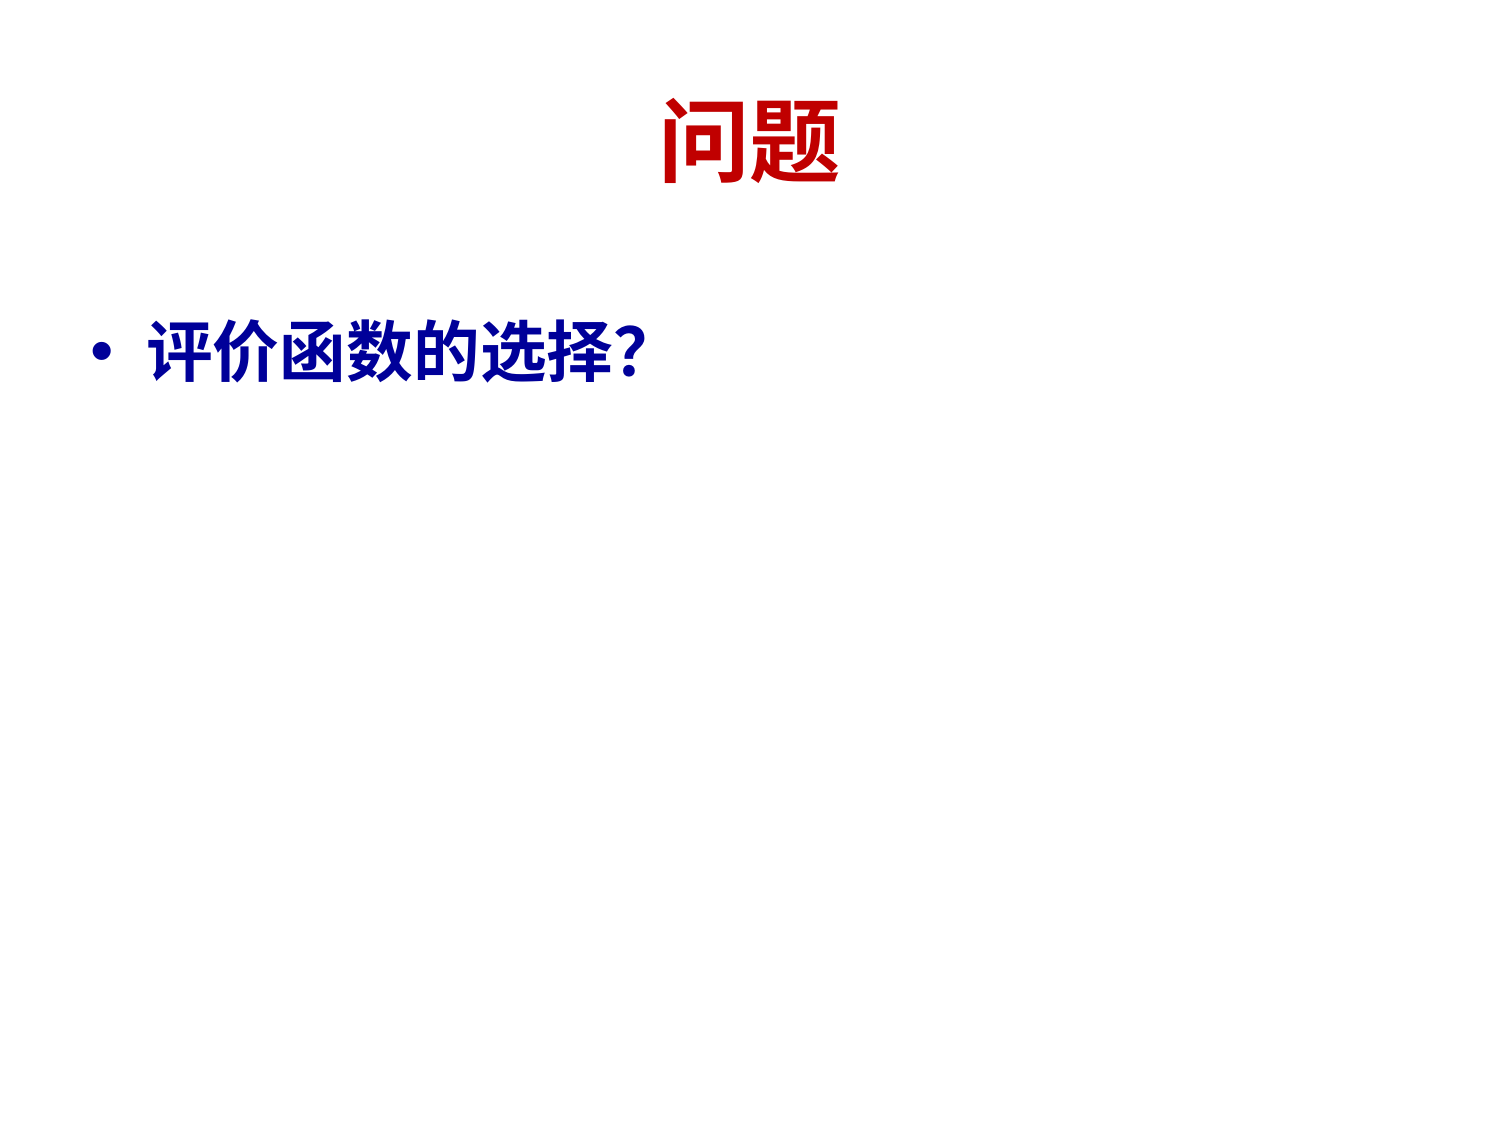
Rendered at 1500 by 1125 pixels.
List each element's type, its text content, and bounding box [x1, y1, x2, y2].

title 问题 [75, 45, 1425, 233]
list 评价函数的选择？ [75, 262, 1425, 1005]
